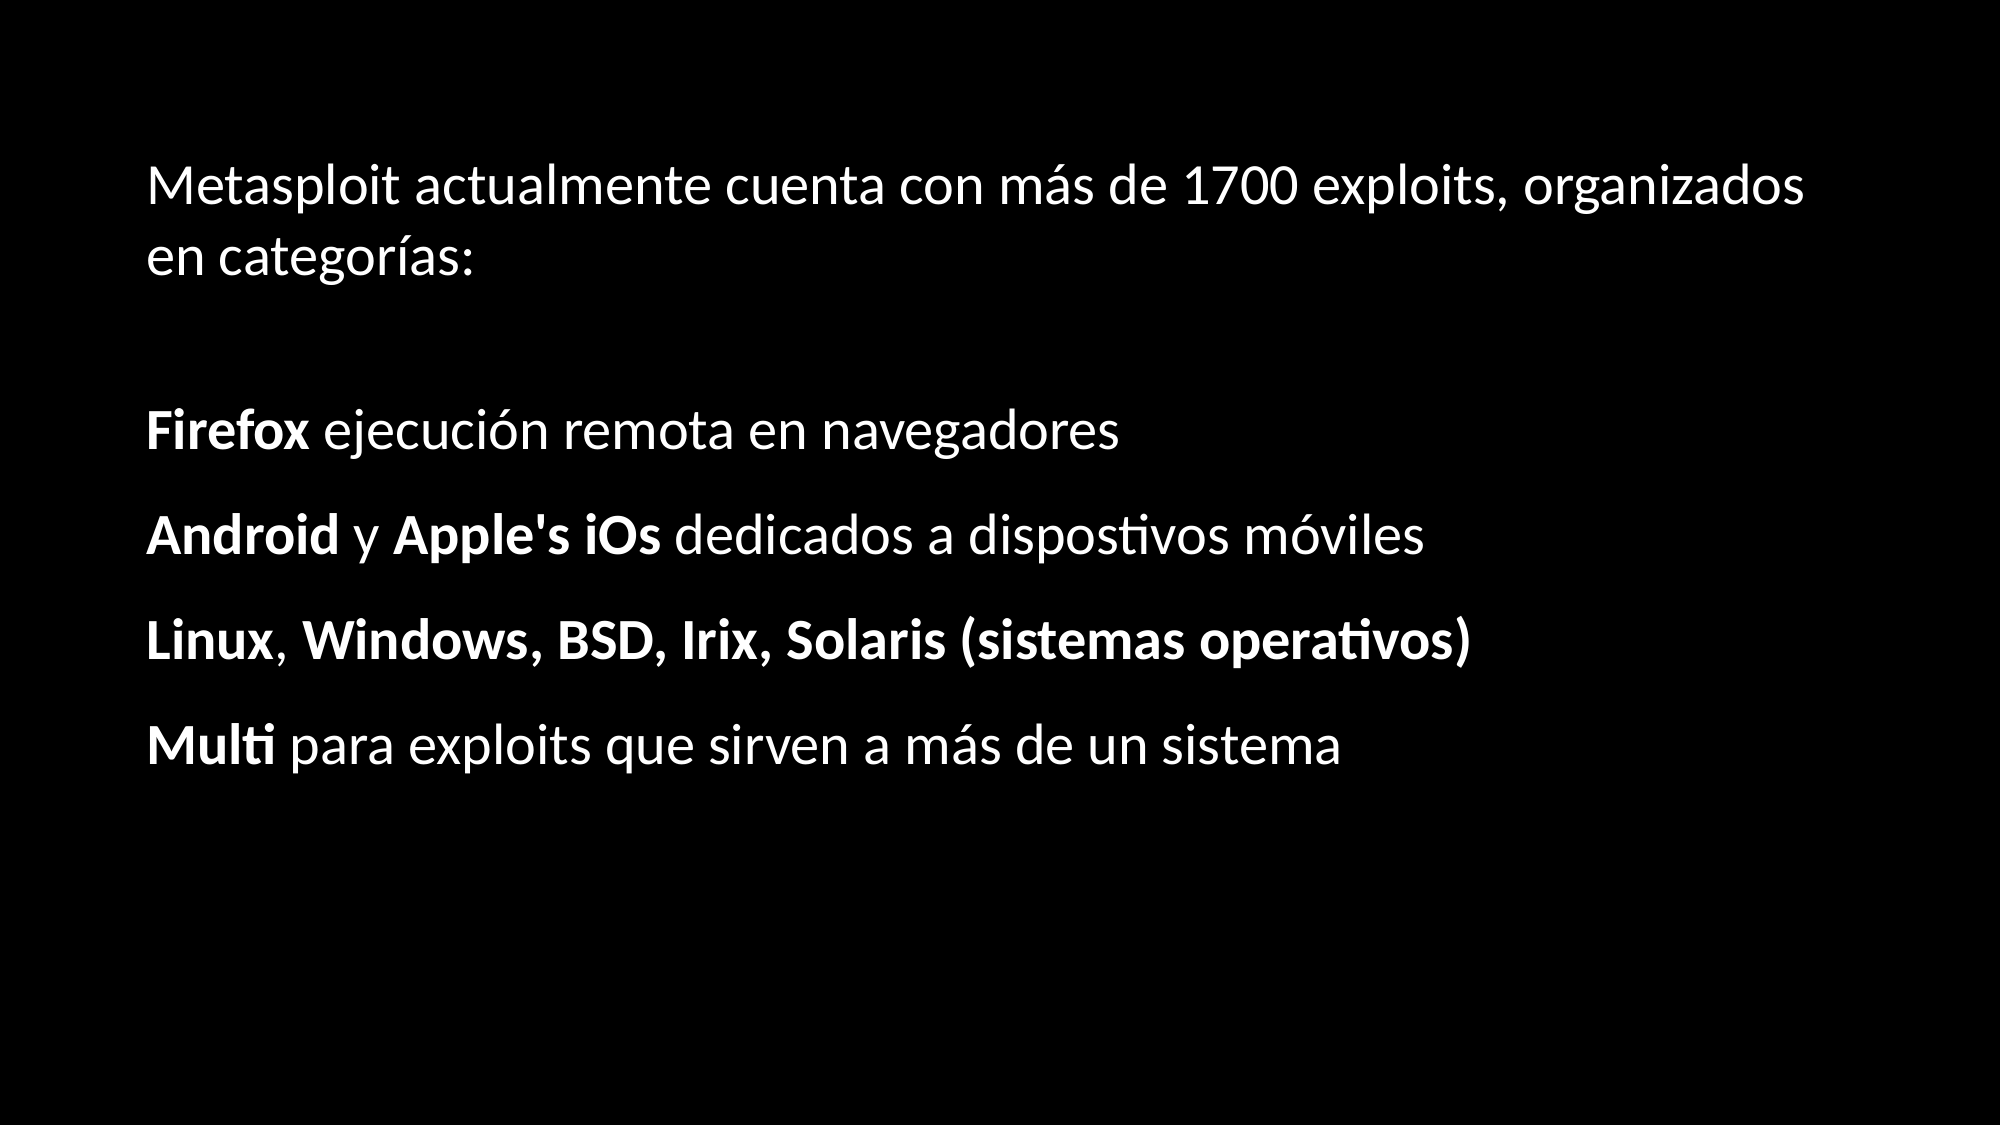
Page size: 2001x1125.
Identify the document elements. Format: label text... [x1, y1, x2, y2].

text_box Metasploit actualmente cuenta con más de 1700 exploits, organizados en categorías: Firefox ejecución remota en navegadores Android y Apple's iOs dedicados a dispostivos móviles Linux, Windows, BSD, Irix, Solaris (sistemas operativos) Multi para exploits que sirven a más de un sistema [131, 139, 1845, 829]
